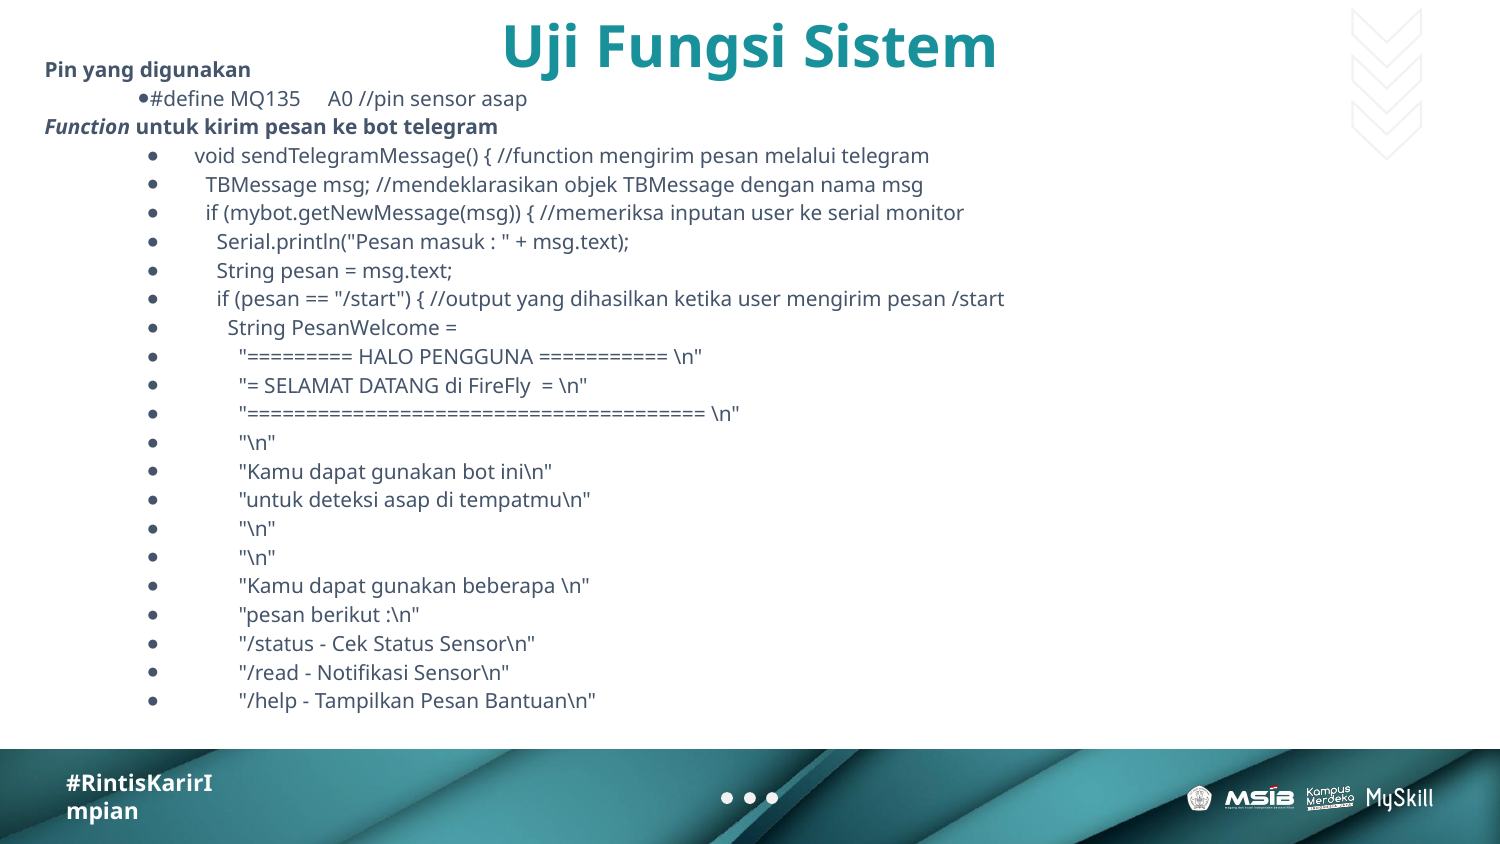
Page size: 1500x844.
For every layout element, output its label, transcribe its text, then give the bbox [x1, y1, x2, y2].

title Uji Fungsi Sistem [51, 30, 1449, 125]
picture [0, 749, 1500, 844]
subtitle Pin yang digunakan #define MQ135 A0 //pin sensor asap Function untuk kirim pesan ke bot telegram void sendTelegramMessage() { //function mengirim pesan melalui telegram TBMessage msg; //mendeklarasikan objek TBMessage dengan nama msg if (mybot.getNewMessage(msg)) { //memeriksa inputan user ke serial monitor Serial.println("Pesan masuk : " + msg.text); String pesan = msg.text; if (pesan == "/start") { //output yang dihasilkan ketika user mengirim pesan /start String PesanWelcome = "========= HALO PENGGUNA =========== \n" "= SELAMAT DATANG di FireFly = \n" "======================================= \n" "\n" "Kamu dapat gunakan bot ini\n" "untuk deteksi asap di tempatmu\n" "\n" "\n" "Kamu dapat gunakan beberapa \n" "pesan berikut :\n" "/status - Cek Status Sensor\n" "/read - Notifikasi Sensor\n" "/help - Tampilkan Pesan Bantuan\n" [29, 45, 1428, 636]
